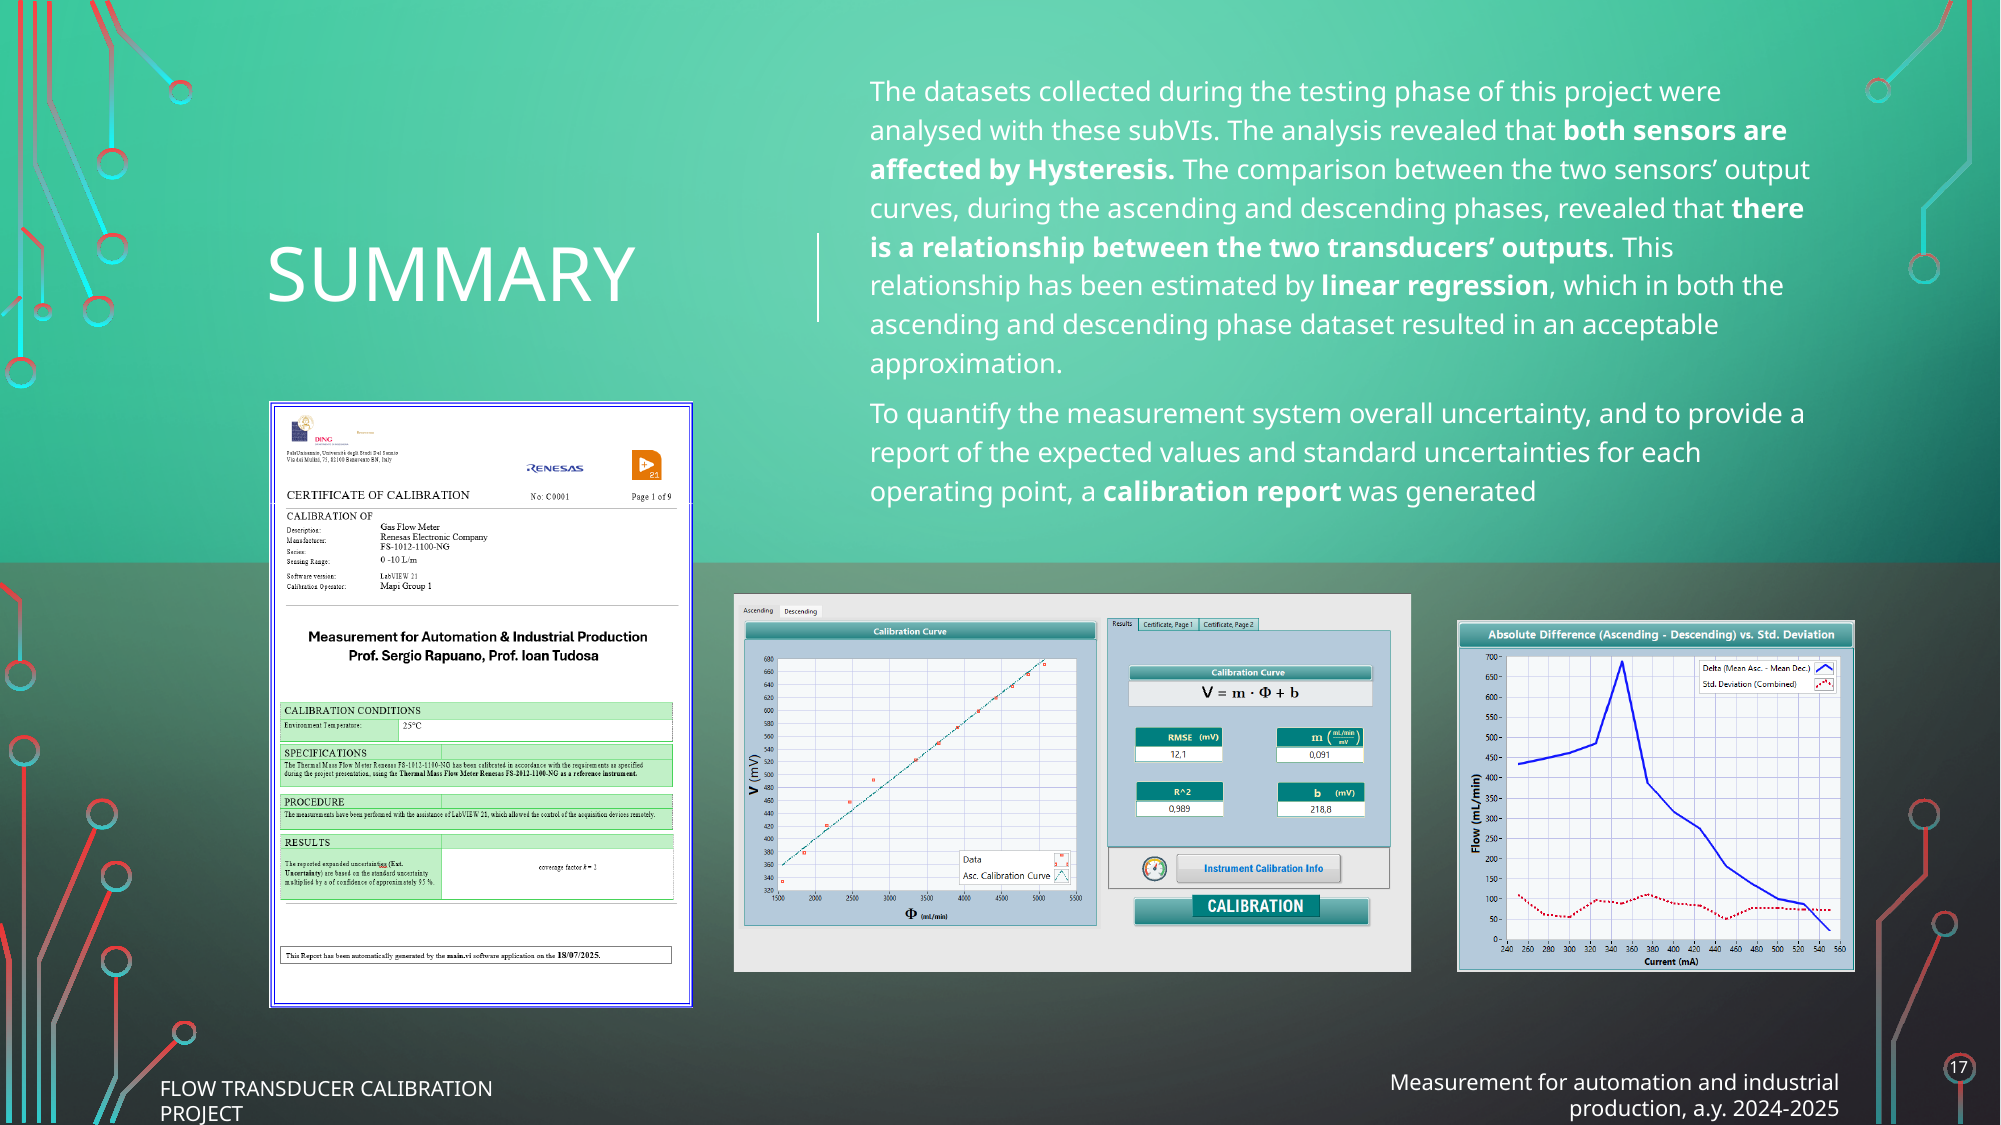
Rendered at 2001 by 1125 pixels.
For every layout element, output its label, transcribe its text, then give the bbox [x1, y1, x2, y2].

footer Flow Transducer Calibration project [144, 1070, 590, 1125]
picture [733, 593, 1412, 973]
slide_number Measurement for automation and industrial production, a.y. 2024-2025 [1368, 1065, 1856, 1125]
text_box 17 [1934, 1048, 1991, 1100]
picture [1456, 620, 1855, 973]
picture [269, 401, 693, 1016]
title Summary [177, 88, 726, 467]
list The datasets collected during the testing phase of this project were analysed with these subVIs. The analysis revealed that both sensors are affected by Hysteresis. The comparison between the two sensors’ output curves, during the ascending and descending phases, revealed that there is a relationship between the two transducers’ outputs. This relationship has been estimated by linear regression, which in both the ascending and descending phase dataset resulted in an acceptable approximation. To quantify the measurement system overall uncertainty, and to provide a report of the expected values and standard uncertainties for each operating point, a calibration report was generated [854, 59, 1844, 516]
